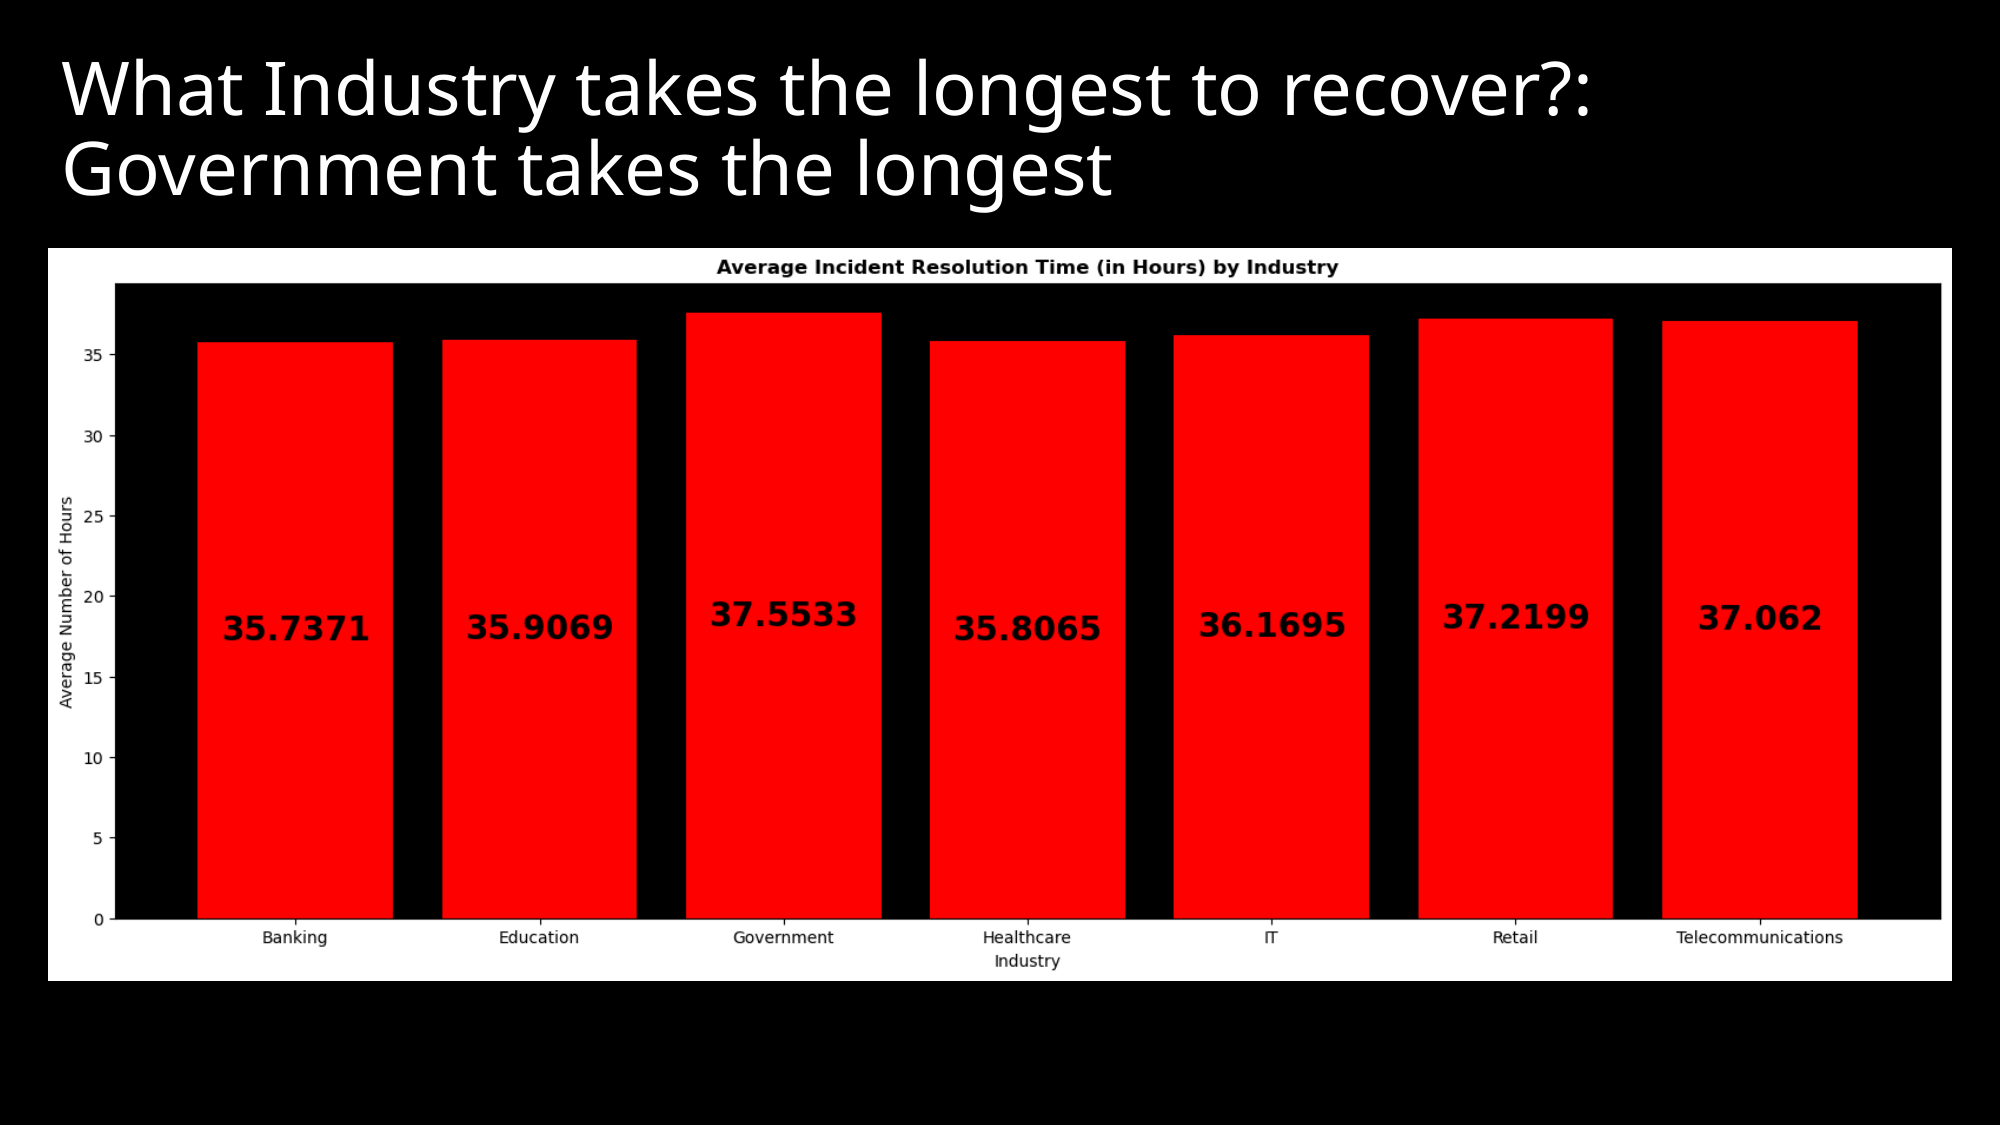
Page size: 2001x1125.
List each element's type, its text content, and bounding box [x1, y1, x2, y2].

picture [47, 248, 1952, 981]
title What Industry takes the longest to recover?: Government takes the longest [46, 43, 1952, 220]
